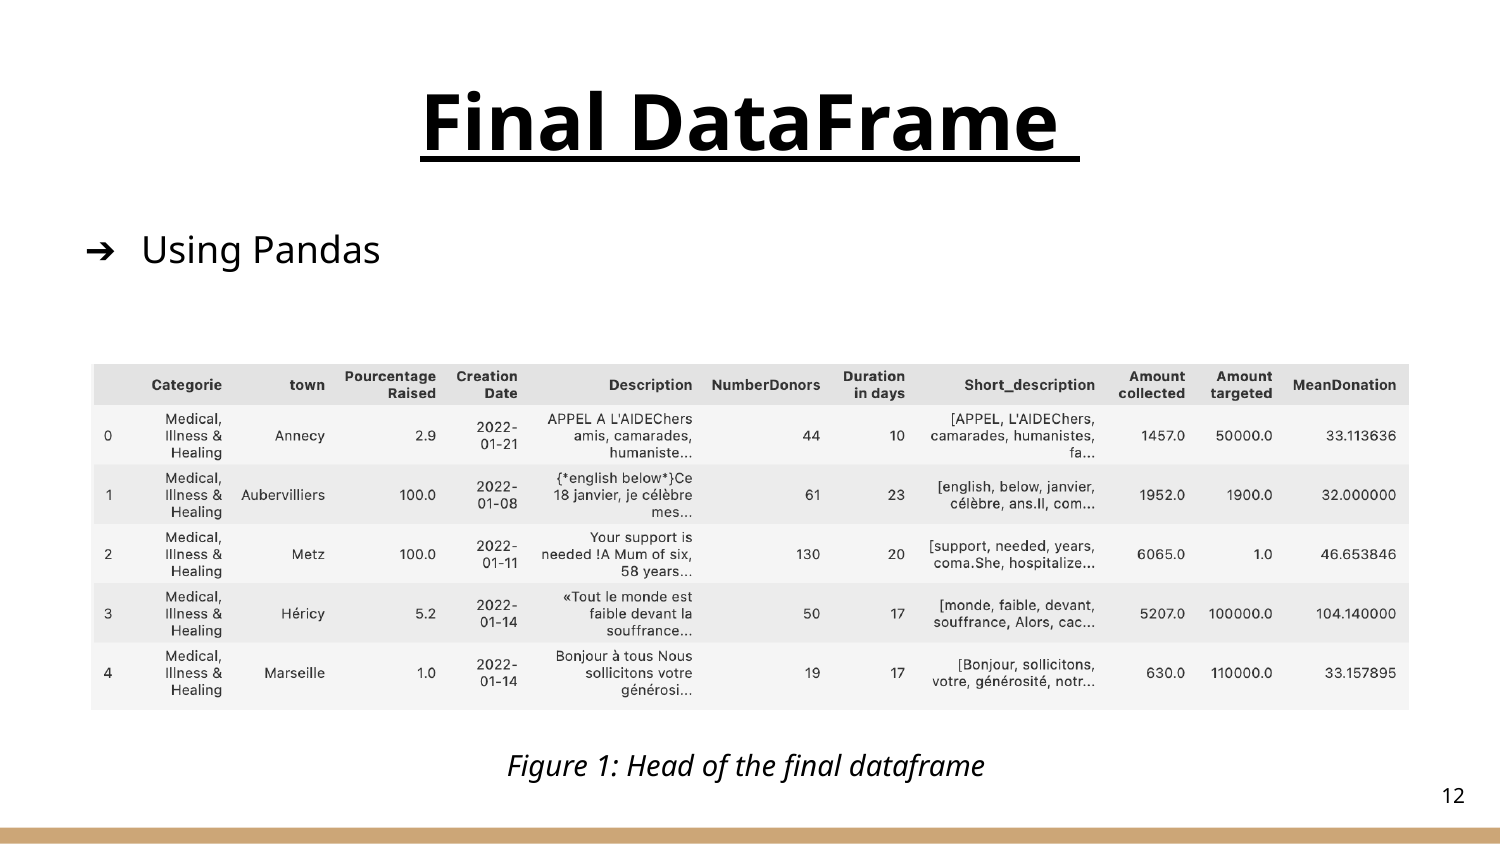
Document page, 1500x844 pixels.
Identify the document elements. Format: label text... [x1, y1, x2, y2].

picture [91, 364, 1409, 710]
slide_number ‹#› [1389, 764, 1480, 830]
title Final DataFrame [51, 51, 1449, 189]
list Using Pandas [51, 200, 1449, 752]
text_box Figure 1: Head of the final dataframe [480, 732, 1020, 798]
